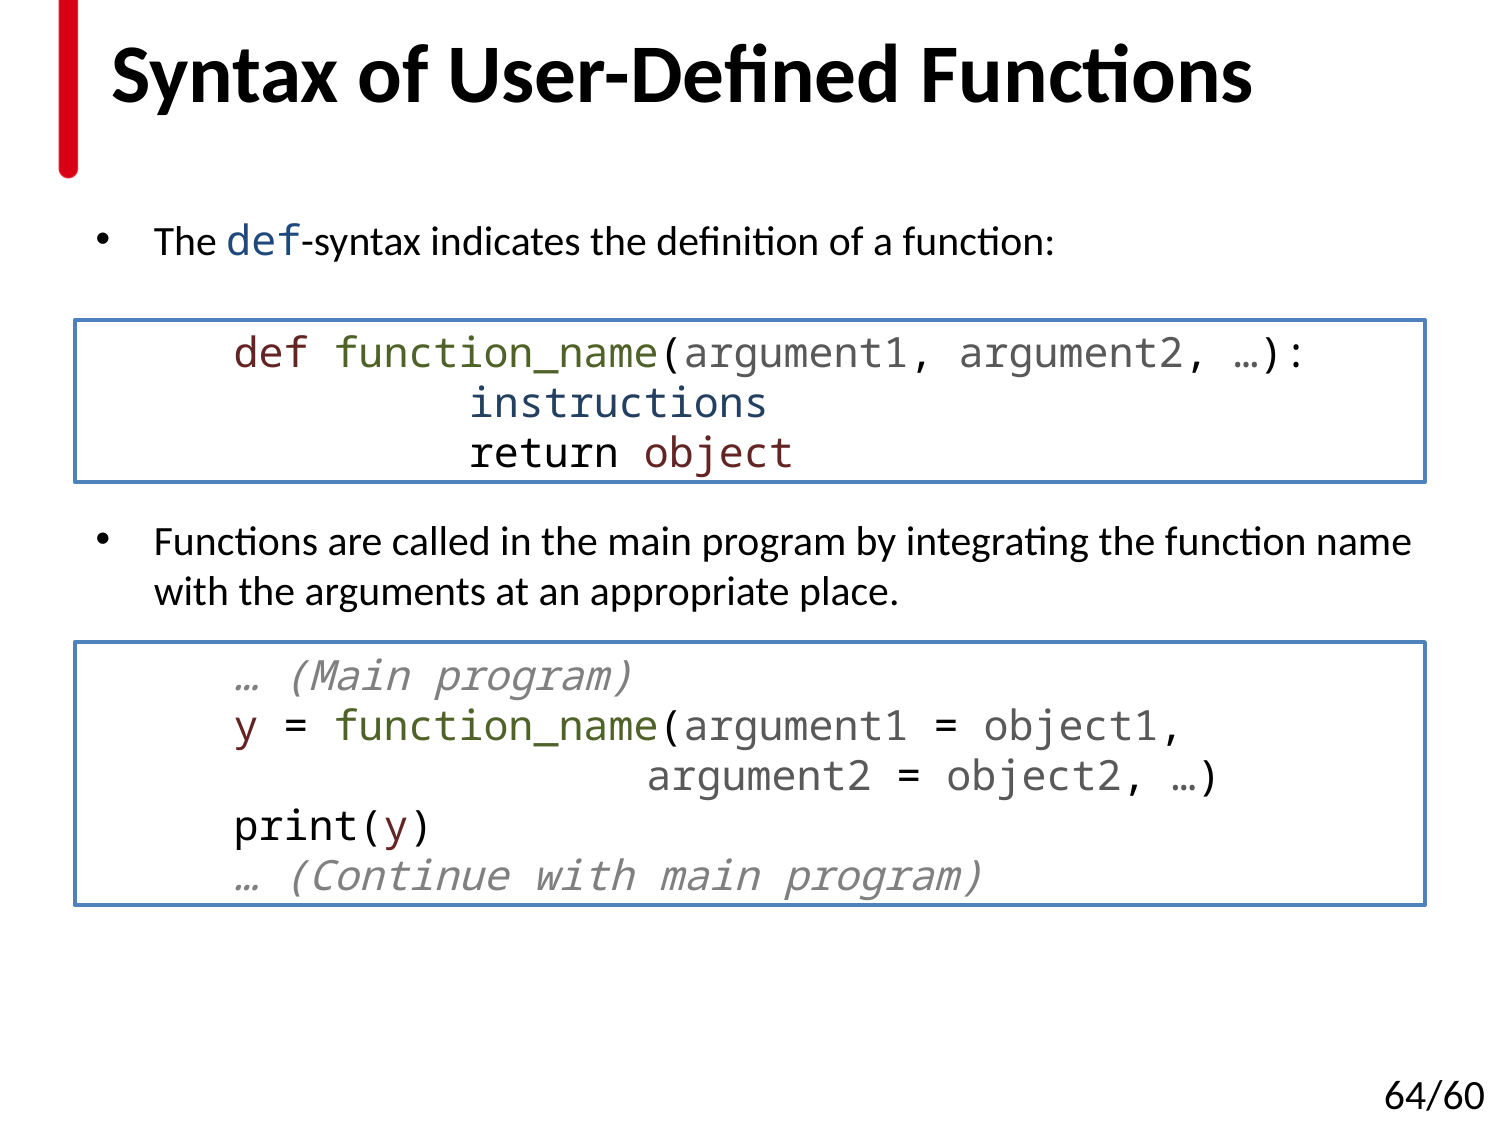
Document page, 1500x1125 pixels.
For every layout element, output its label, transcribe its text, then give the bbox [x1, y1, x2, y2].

text_box … (Main program) y = function_name(argument1 = object1, argument2 = object2, …) print(y) … (Continue with main program) [73, 640, 1427, 907]
text_box def function_name(argument1, argument2, …): instructions return object [73, 318, 1427, 484]
list The def-syntax indicates the definition of a function: Functions are called in the main program by integrating the function name with the arguments at an appropriate place. [80, 206, 1470, 701]
picture [57, 0, 81, 200]
title Syntax of User-Defined Functions [96, 0, 1425, 138]
